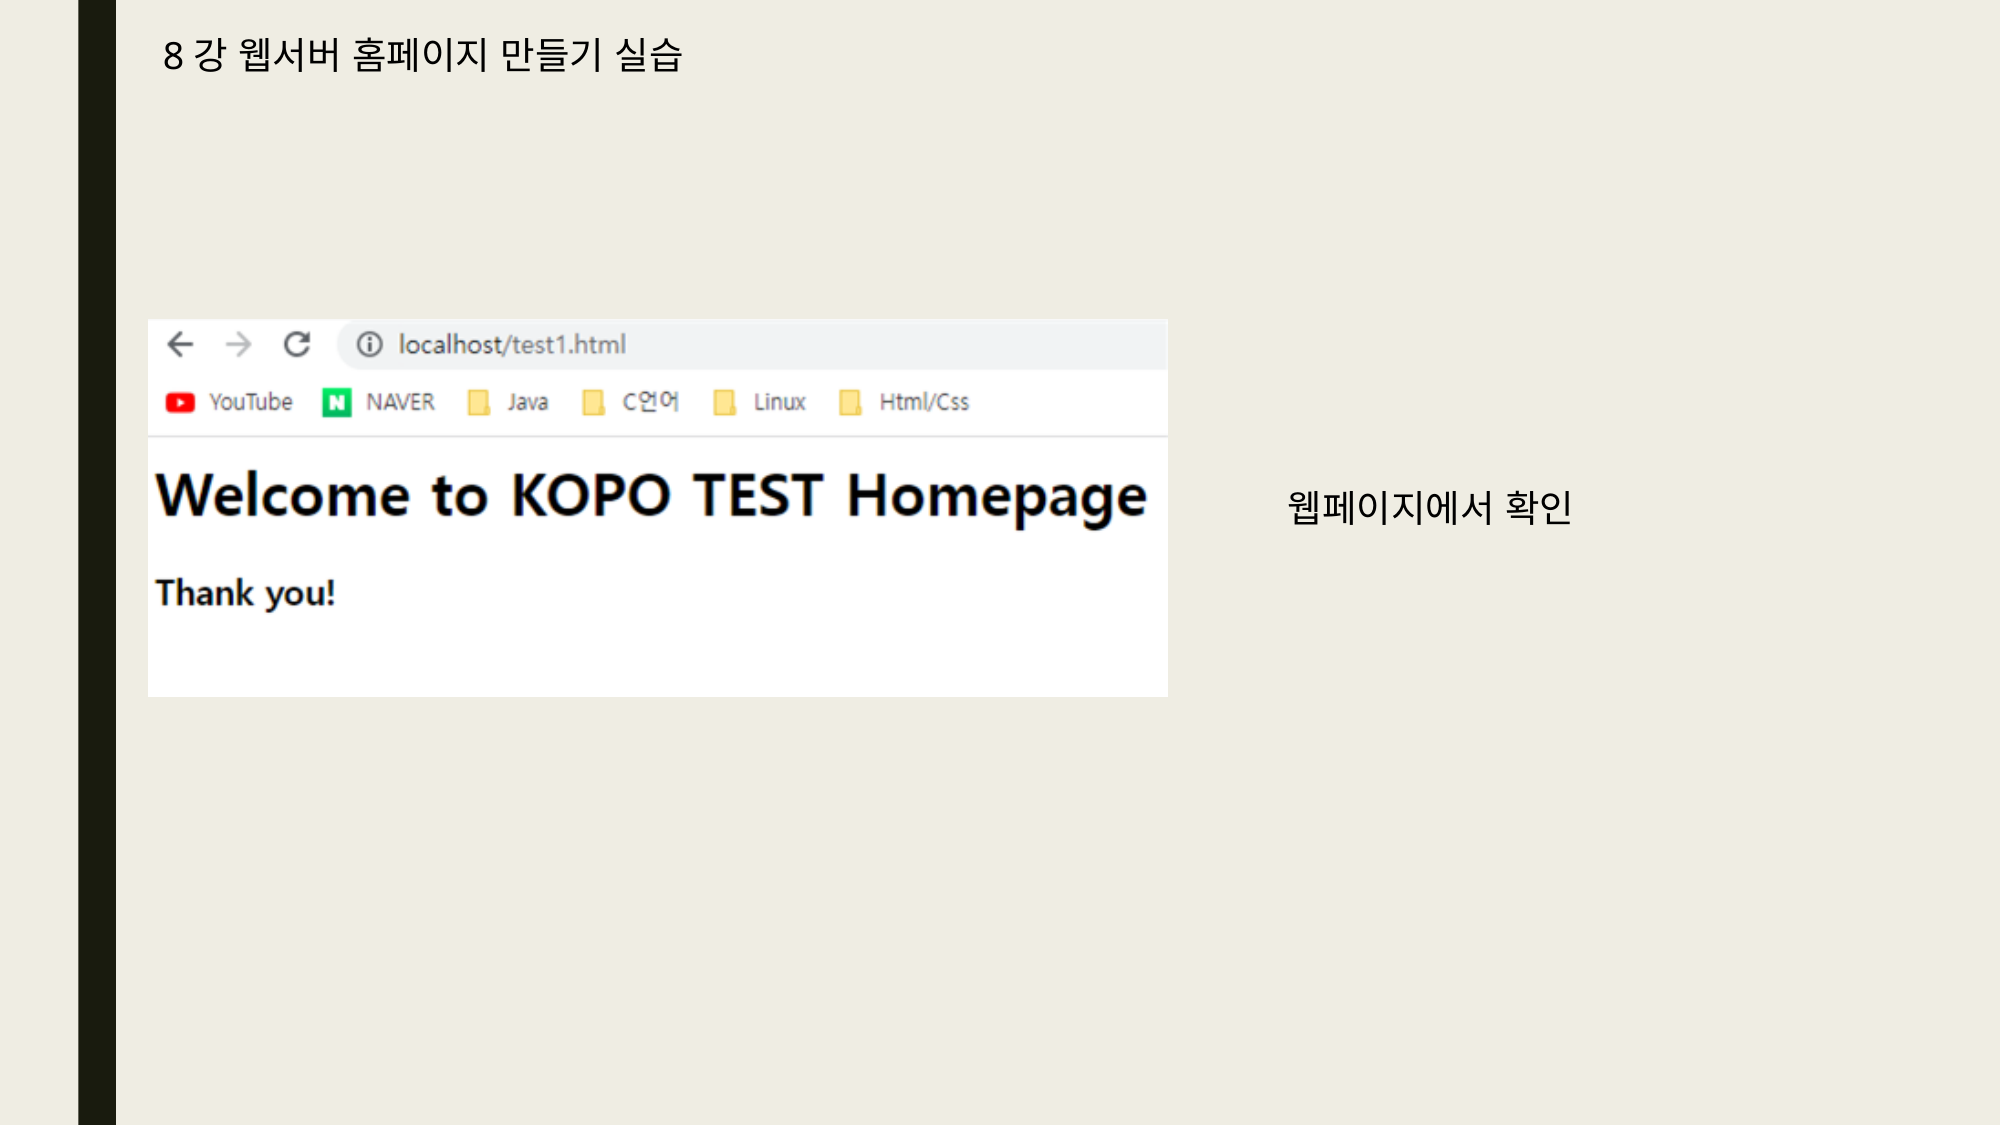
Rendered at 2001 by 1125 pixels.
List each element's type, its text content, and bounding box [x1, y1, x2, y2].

text_box 8강 웹서버 홈페이지 만들기 실습 [148, 24, 1561, 85]
picture [148, 319, 1168, 698]
text_box 웹페이지에서 확인 [1272, 477, 1849, 538]
